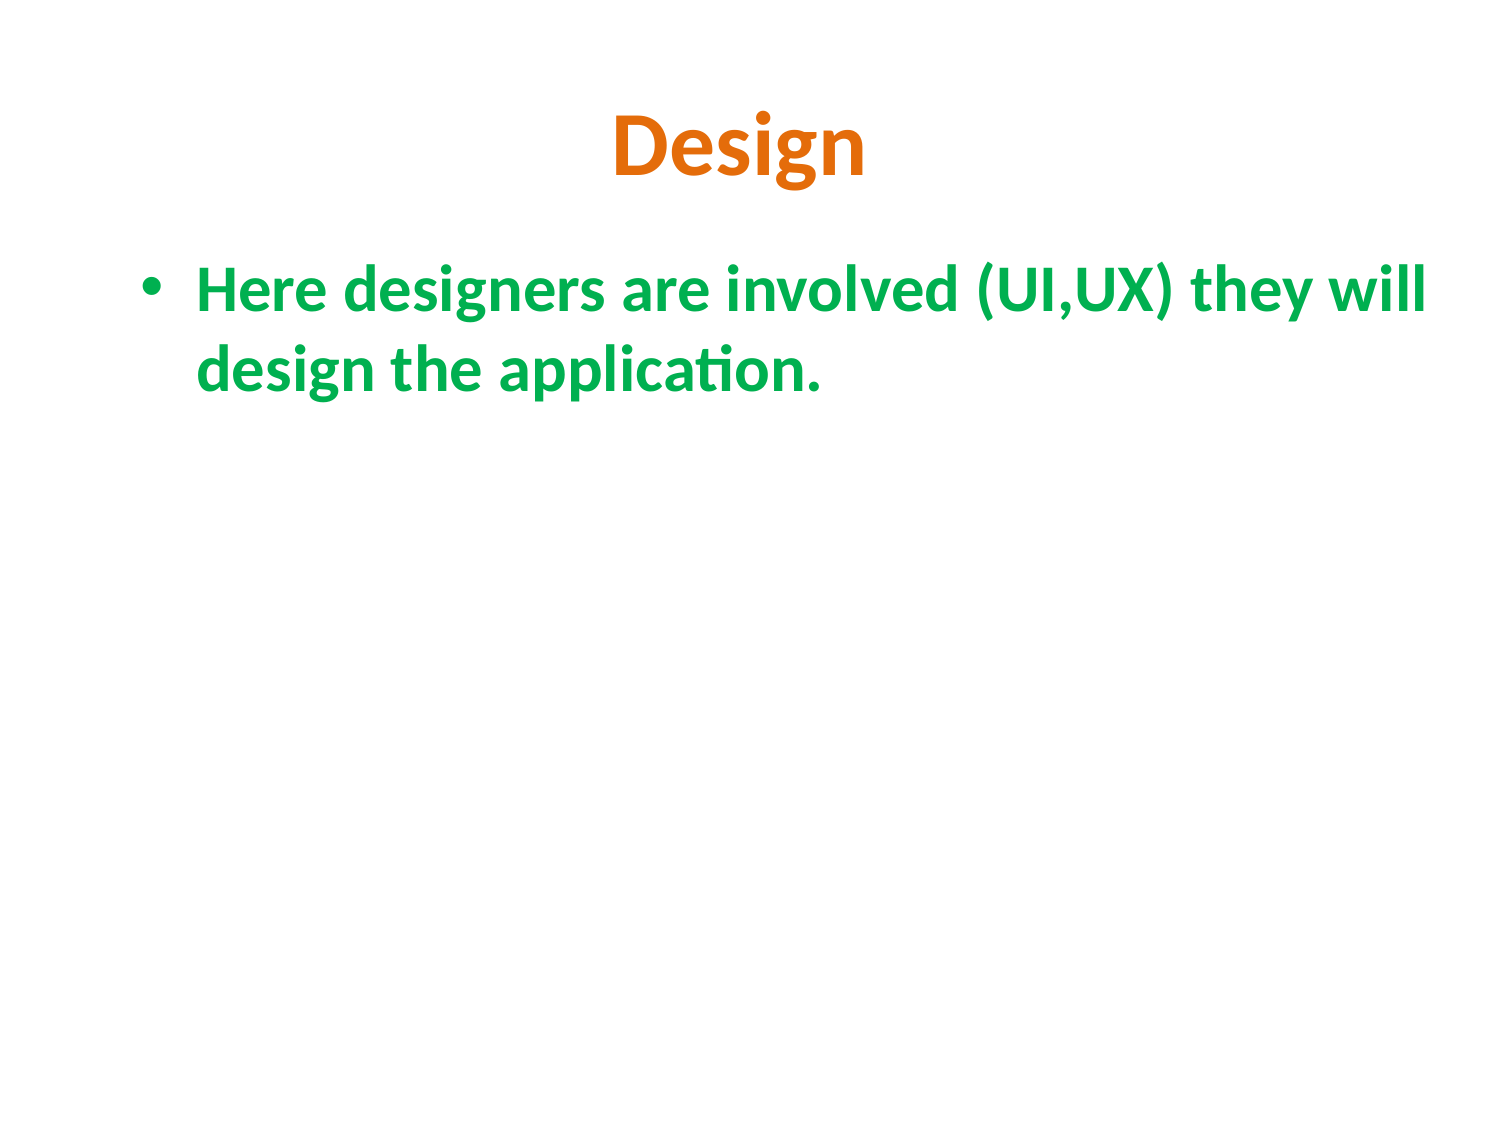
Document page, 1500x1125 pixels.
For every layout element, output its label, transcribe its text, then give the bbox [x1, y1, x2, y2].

list Here designers are involved (UI,UX) they will design the application. [125, 237, 1475, 1068]
title Design [75, 45, 1425, 233]
